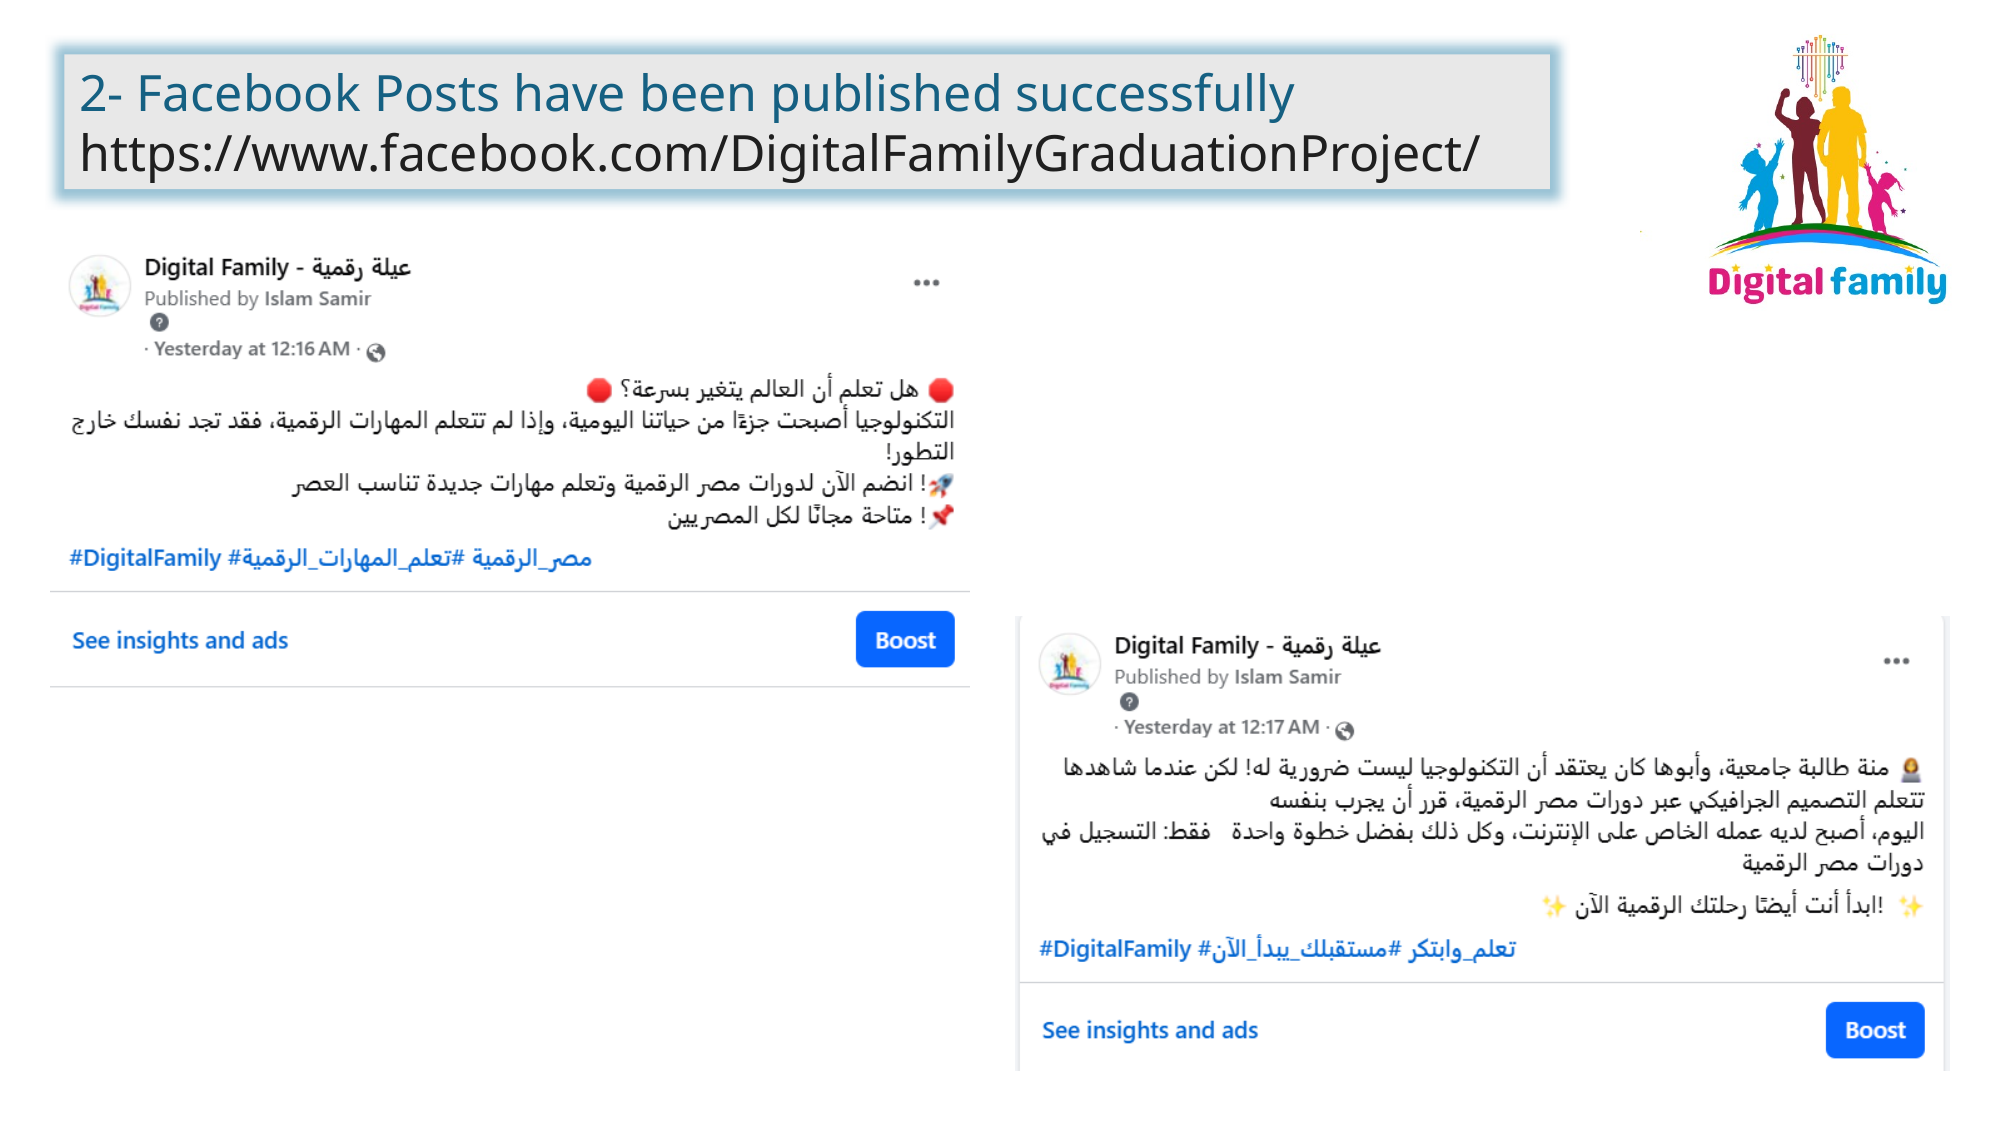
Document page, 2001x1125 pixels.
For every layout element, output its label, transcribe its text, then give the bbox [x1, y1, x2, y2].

picture [49, 244, 970, 691]
picture [1015, 616, 1951, 1072]
text_box 2- Facebook Posts have been published successfully https://www.facebook.com/DigitalFamilyGraduationProject/ [64, 54, 1550, 190]
picture [1640, 0, 2000, 359]
